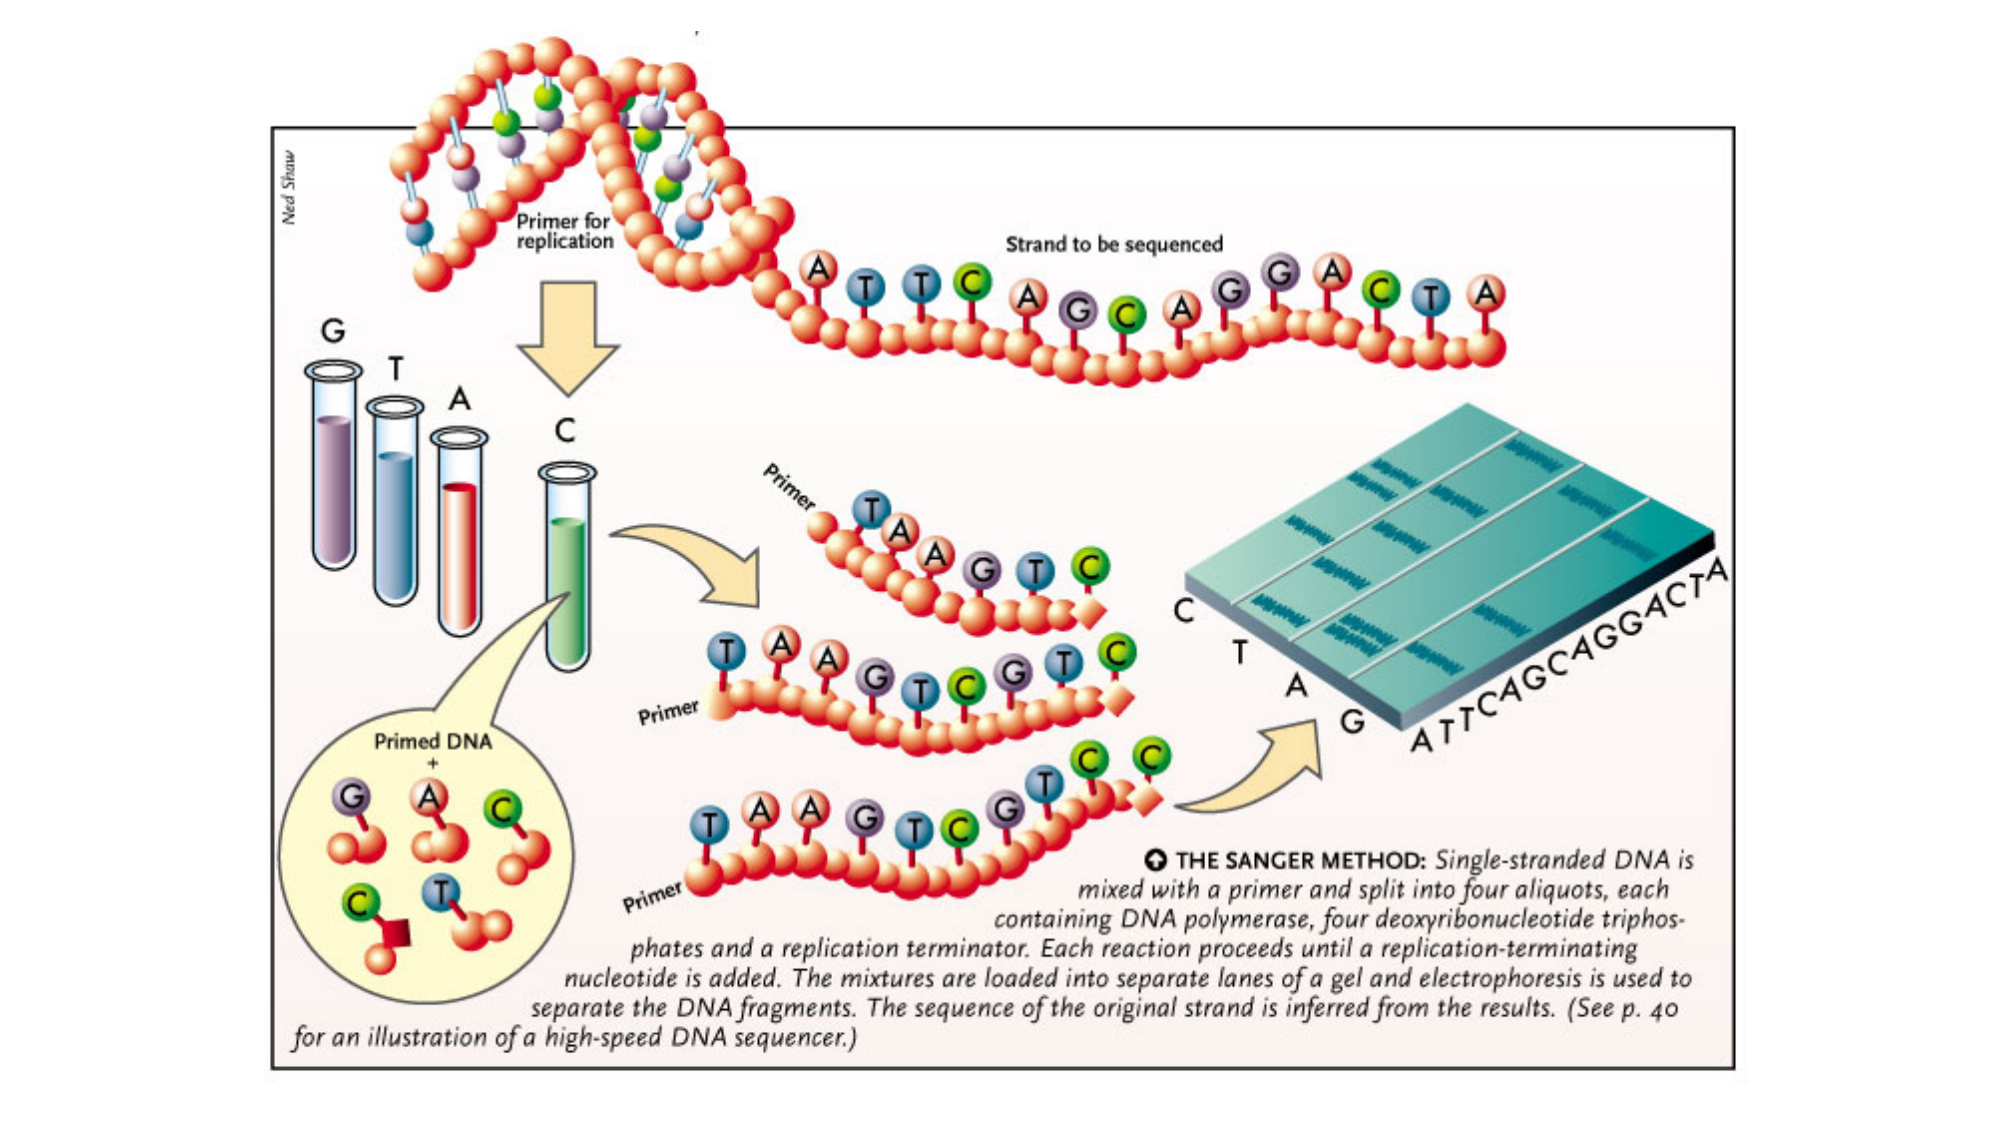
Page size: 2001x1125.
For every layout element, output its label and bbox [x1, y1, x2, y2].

picture [249, 31, 1750, 1094]
